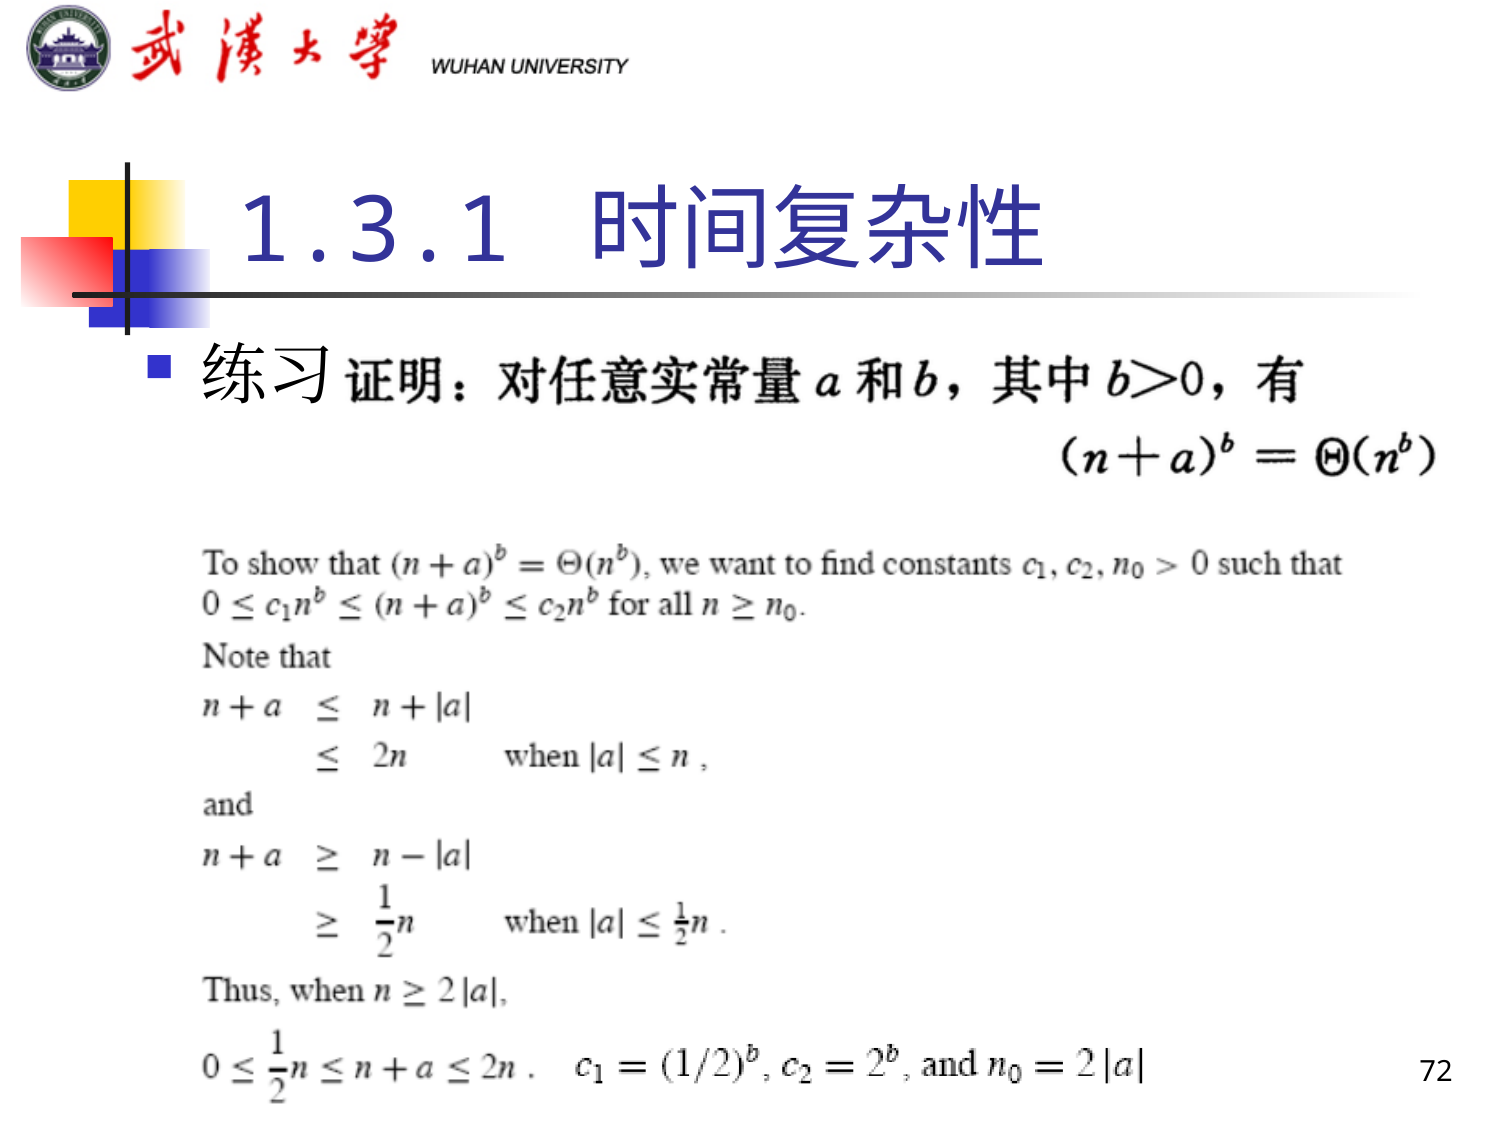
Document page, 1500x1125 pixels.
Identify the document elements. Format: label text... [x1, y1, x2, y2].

text_box 练习 [129, 324, 1499, 387]
picture [0, 0, 643, 93]
picture [340, 351, 1468, 495]
picture [186, 532, 1359, 1111]
text_box 1.3.1 时间复杂性 [221, 47, 1500, 288]
slide_number 72 [1363, 1024, 1468, 1100]
